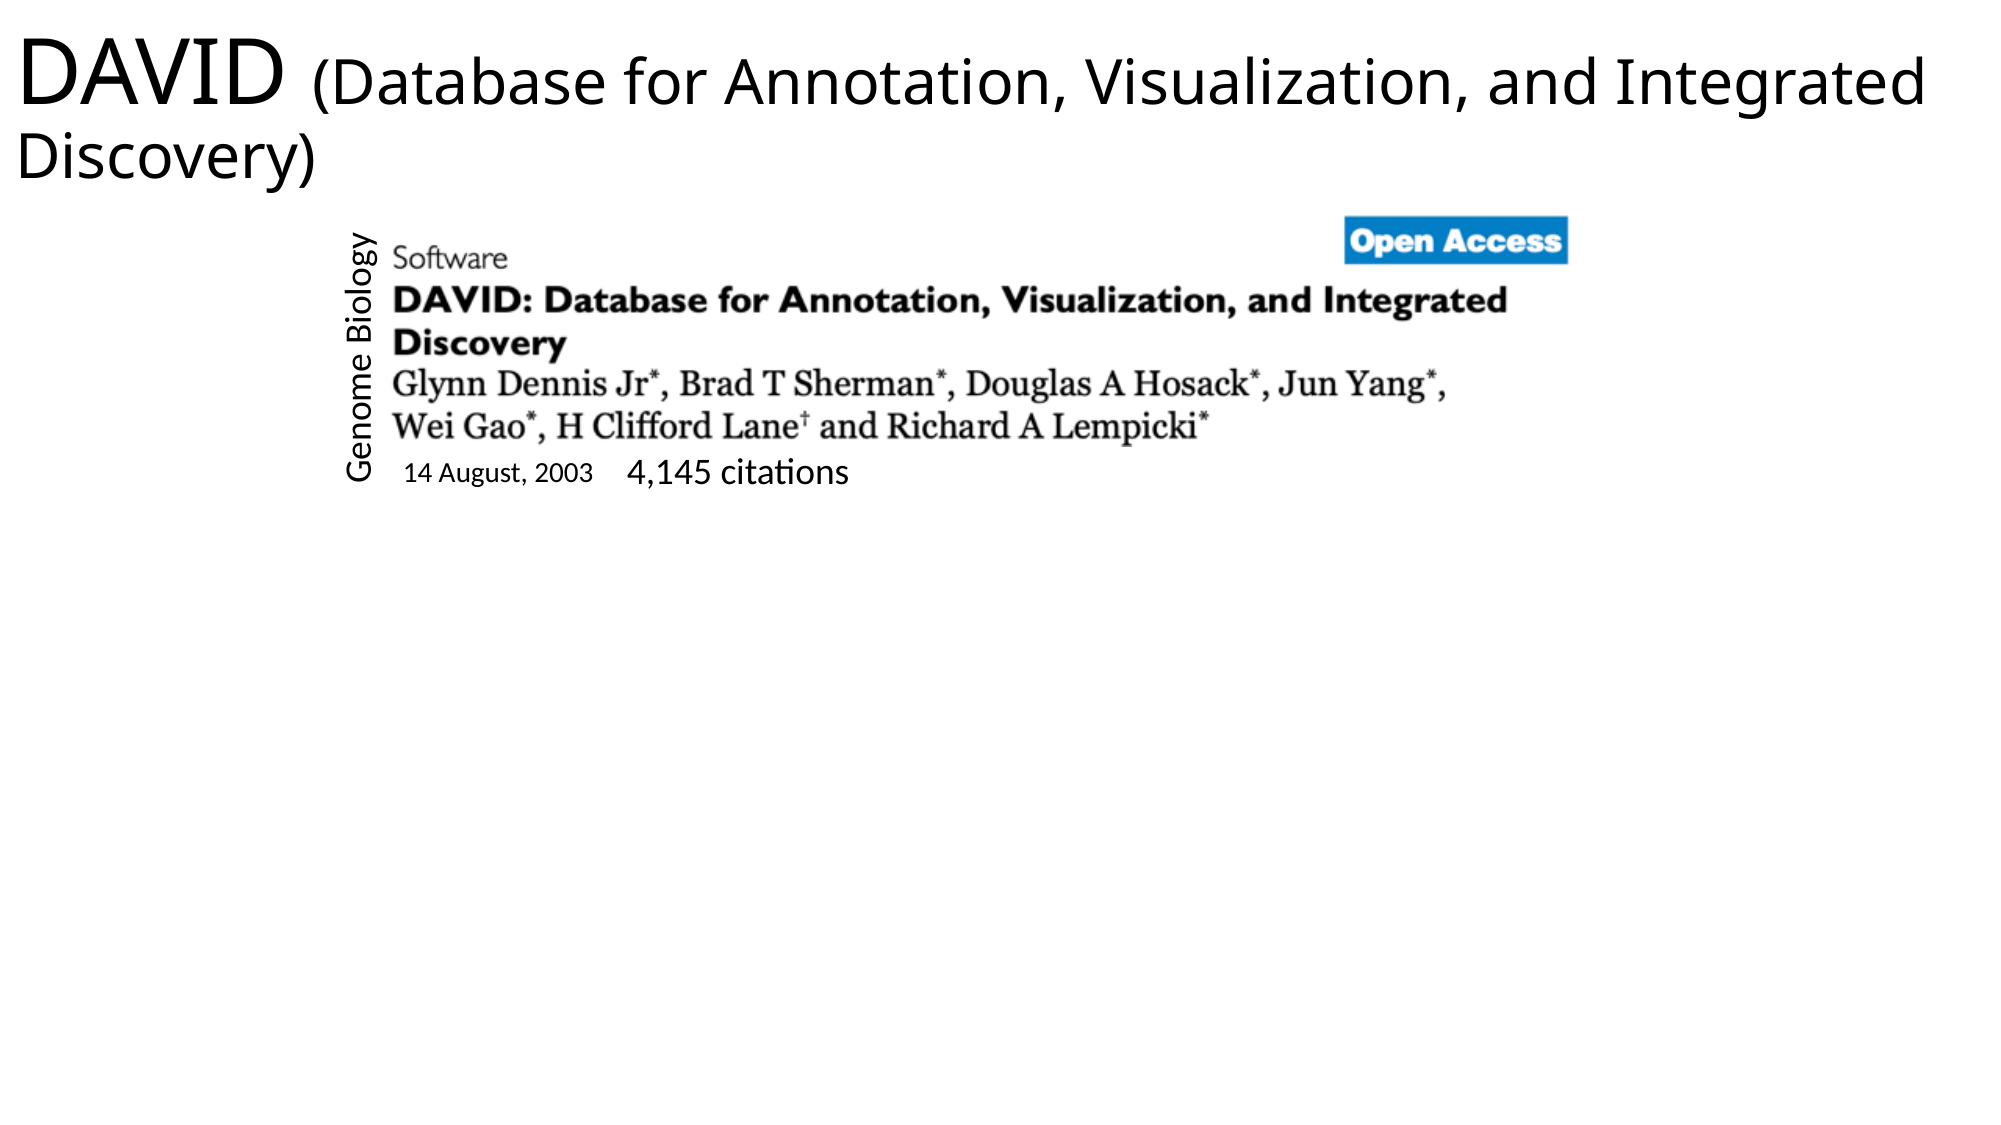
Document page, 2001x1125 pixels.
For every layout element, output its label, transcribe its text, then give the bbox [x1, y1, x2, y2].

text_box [325, 205, 1570, 501]
title DAVID (Database for Annotation, Visualization, and Integrated Discovery) [0, 0, 1976, 218]
